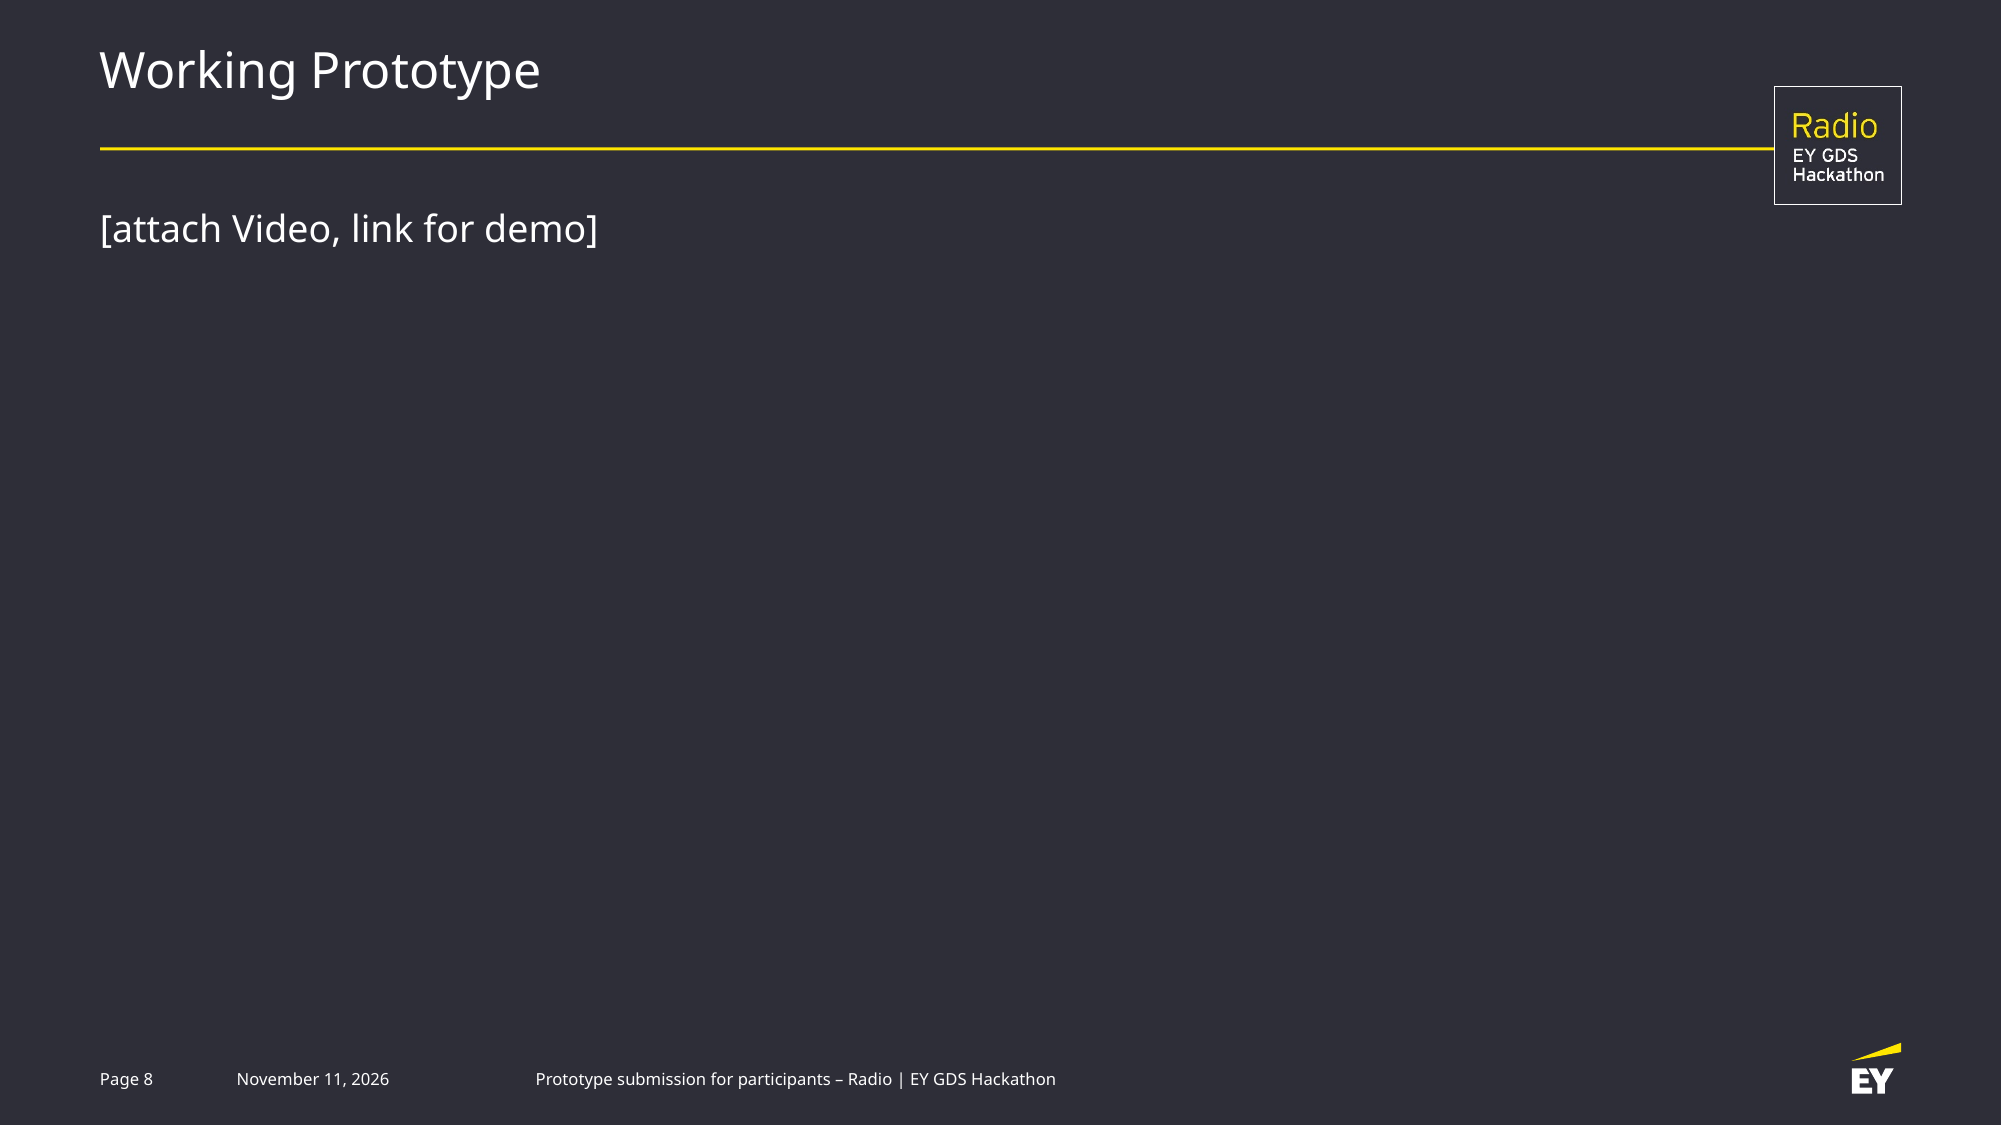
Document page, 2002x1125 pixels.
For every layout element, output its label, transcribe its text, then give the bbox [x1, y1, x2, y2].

picture [1774, 85, 1902, 205]
text_box [attach Video, link for demo] [99, 204, 1902, 933]
title Working Prototype [100, 48, 1901, 146]
